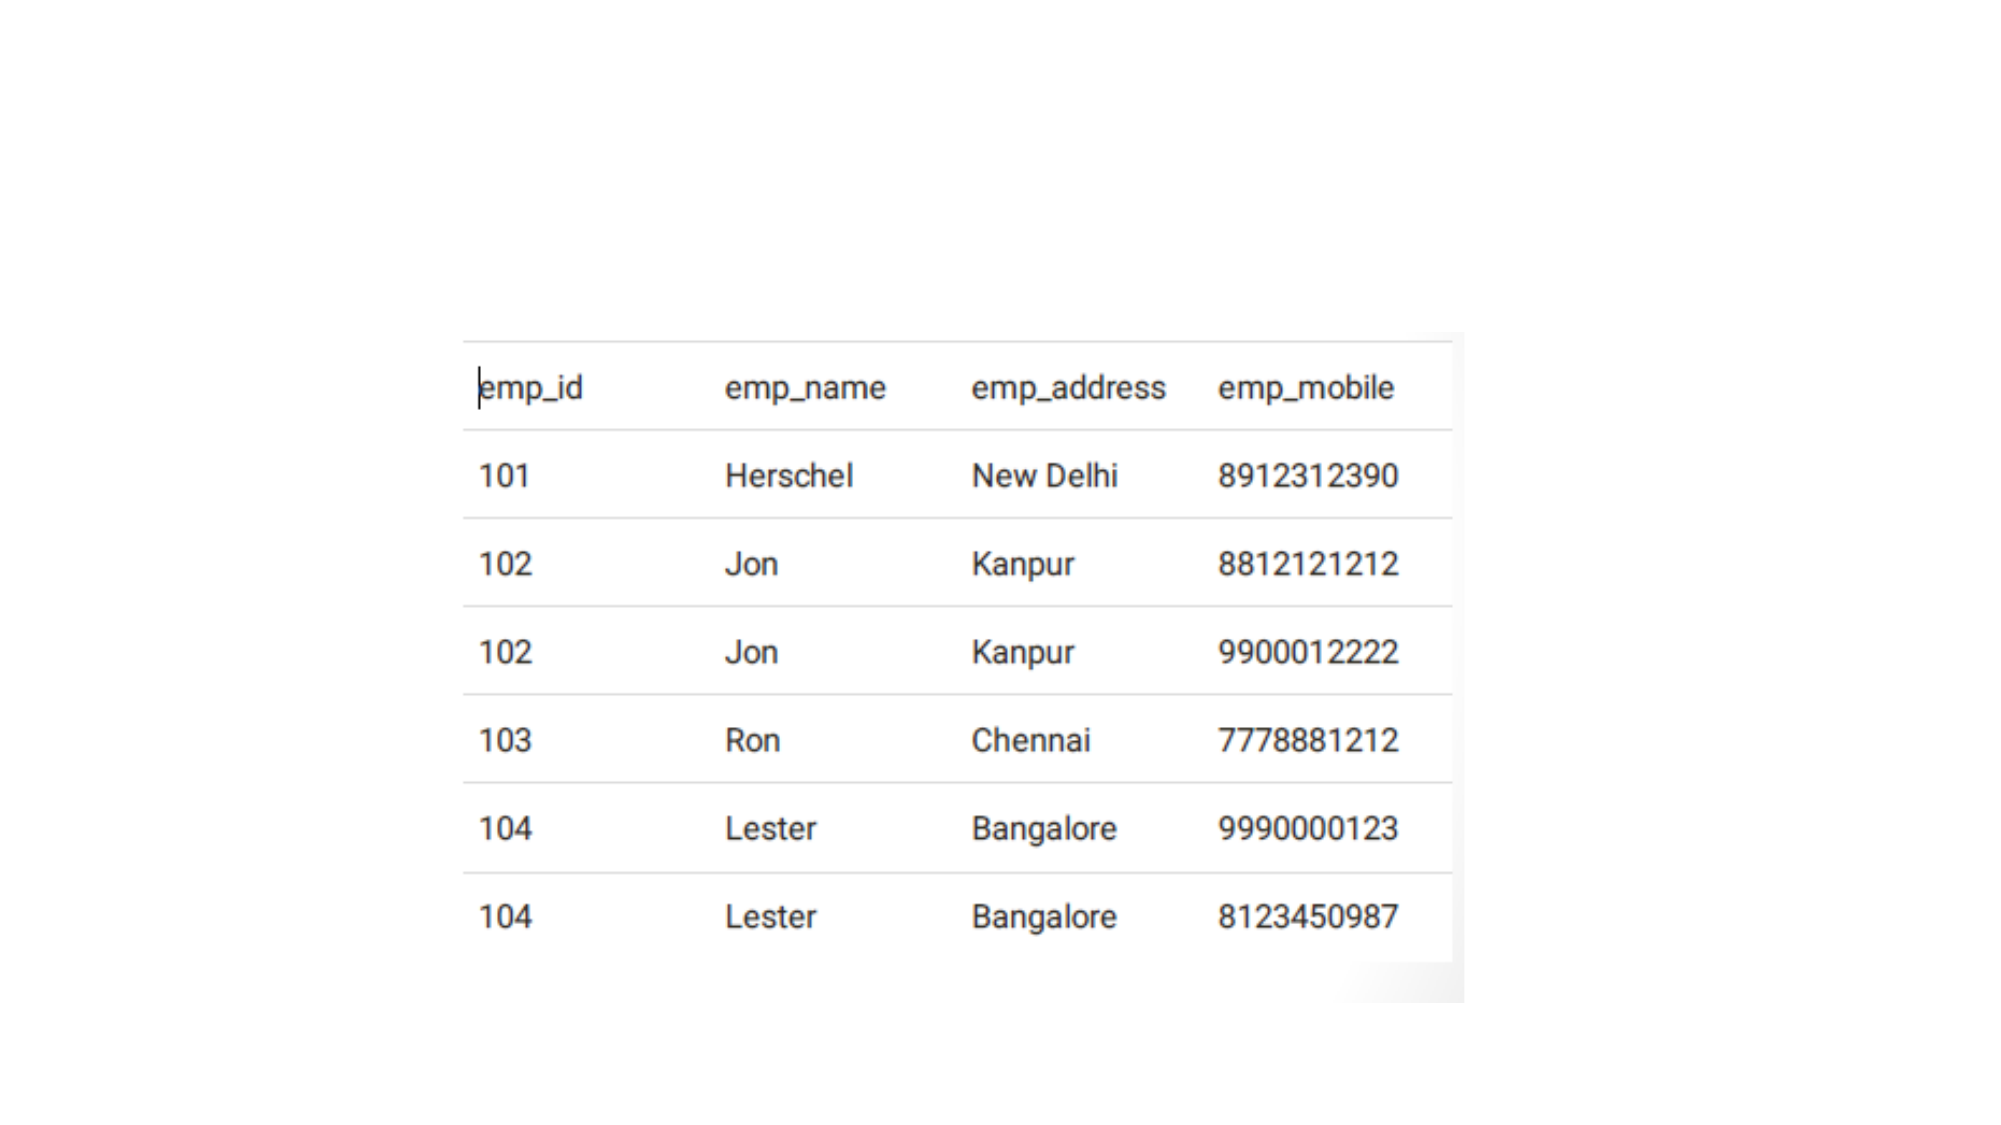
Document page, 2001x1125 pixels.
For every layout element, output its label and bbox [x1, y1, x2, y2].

picture [422, 331, 1465, 1003]
